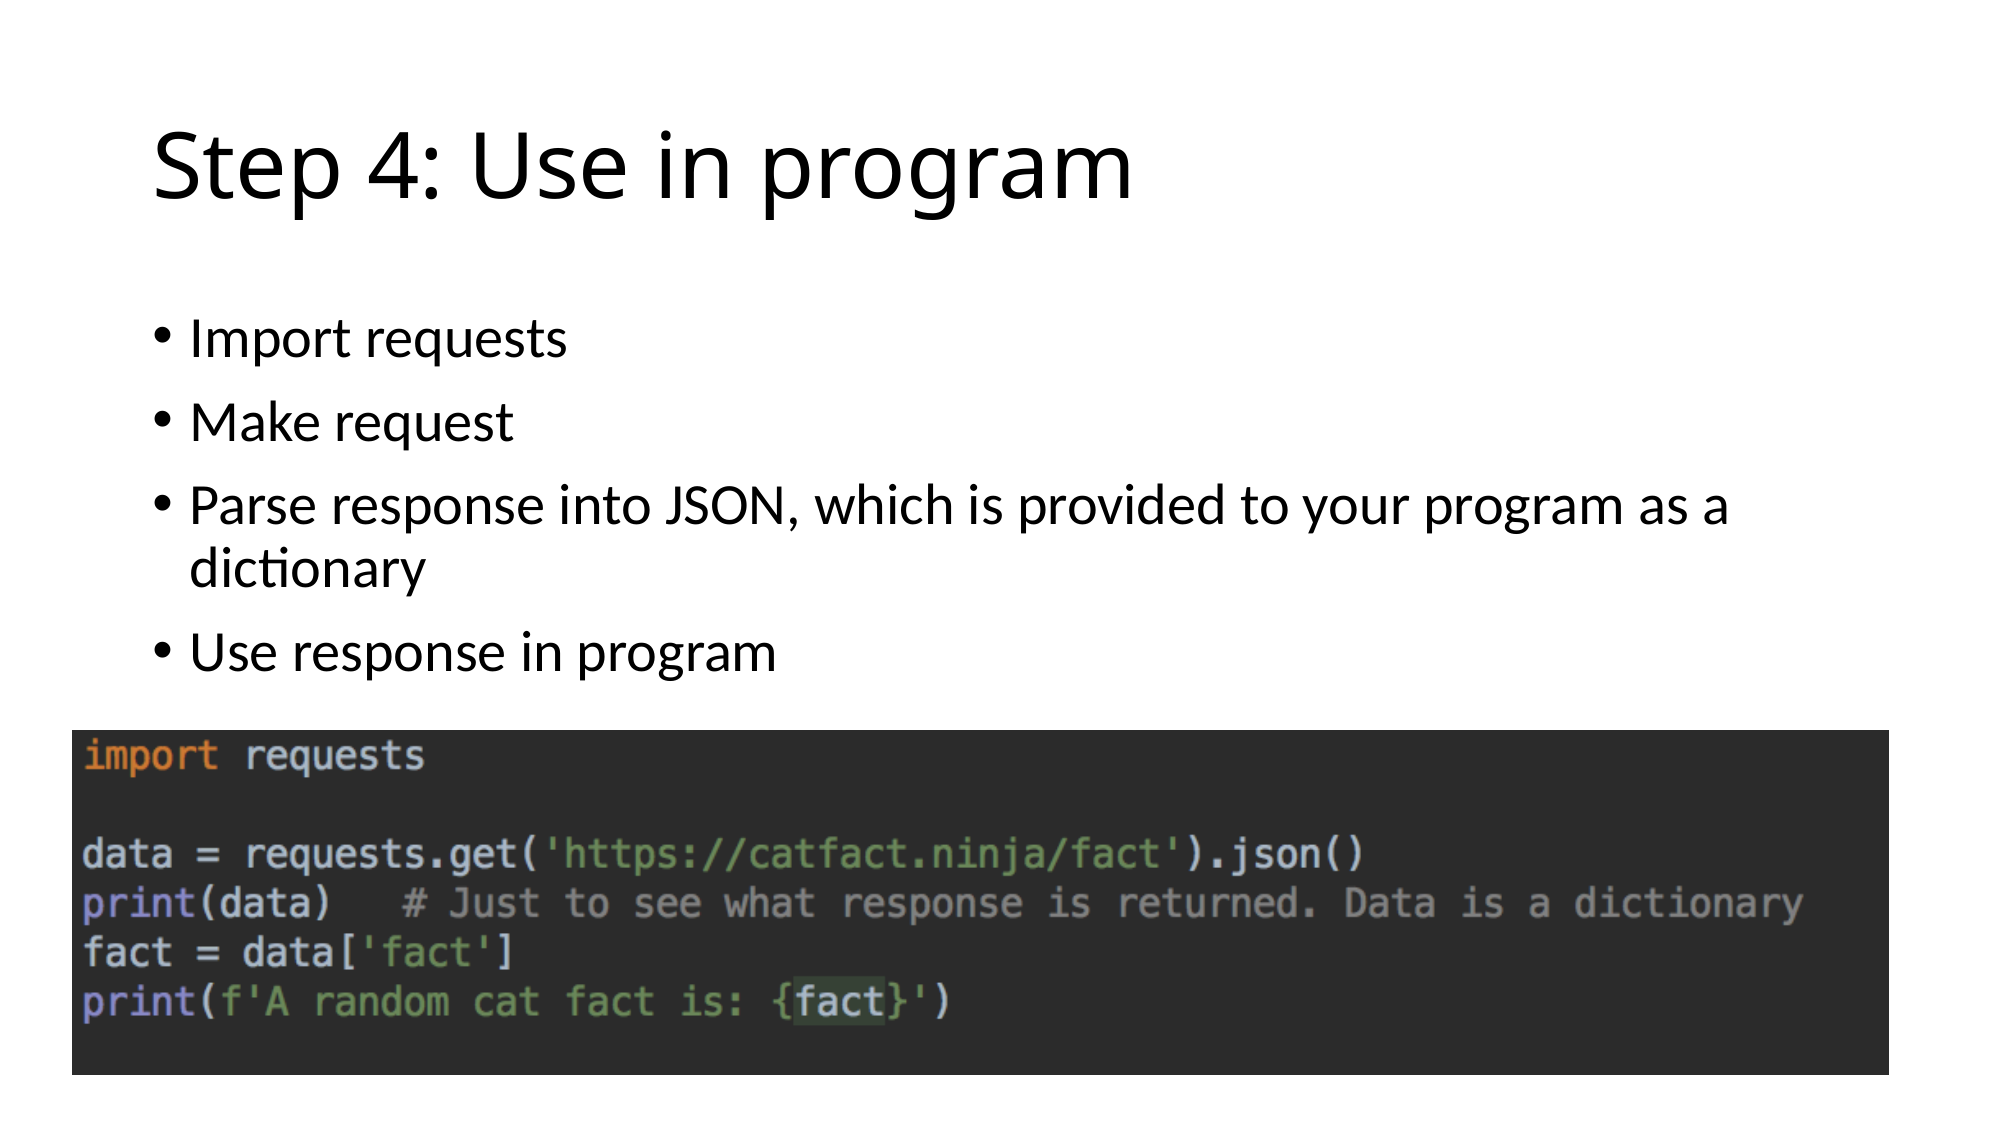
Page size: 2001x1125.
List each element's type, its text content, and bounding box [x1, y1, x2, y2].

list Import requests Make request Parse response into JSON, which is provided to your program as a dictionary Use response in program [137, 299, 1863, 730]
title Step 4: Use in program [137, 59, 1863, 278]
picture [72, 730, 1889, 1075]
